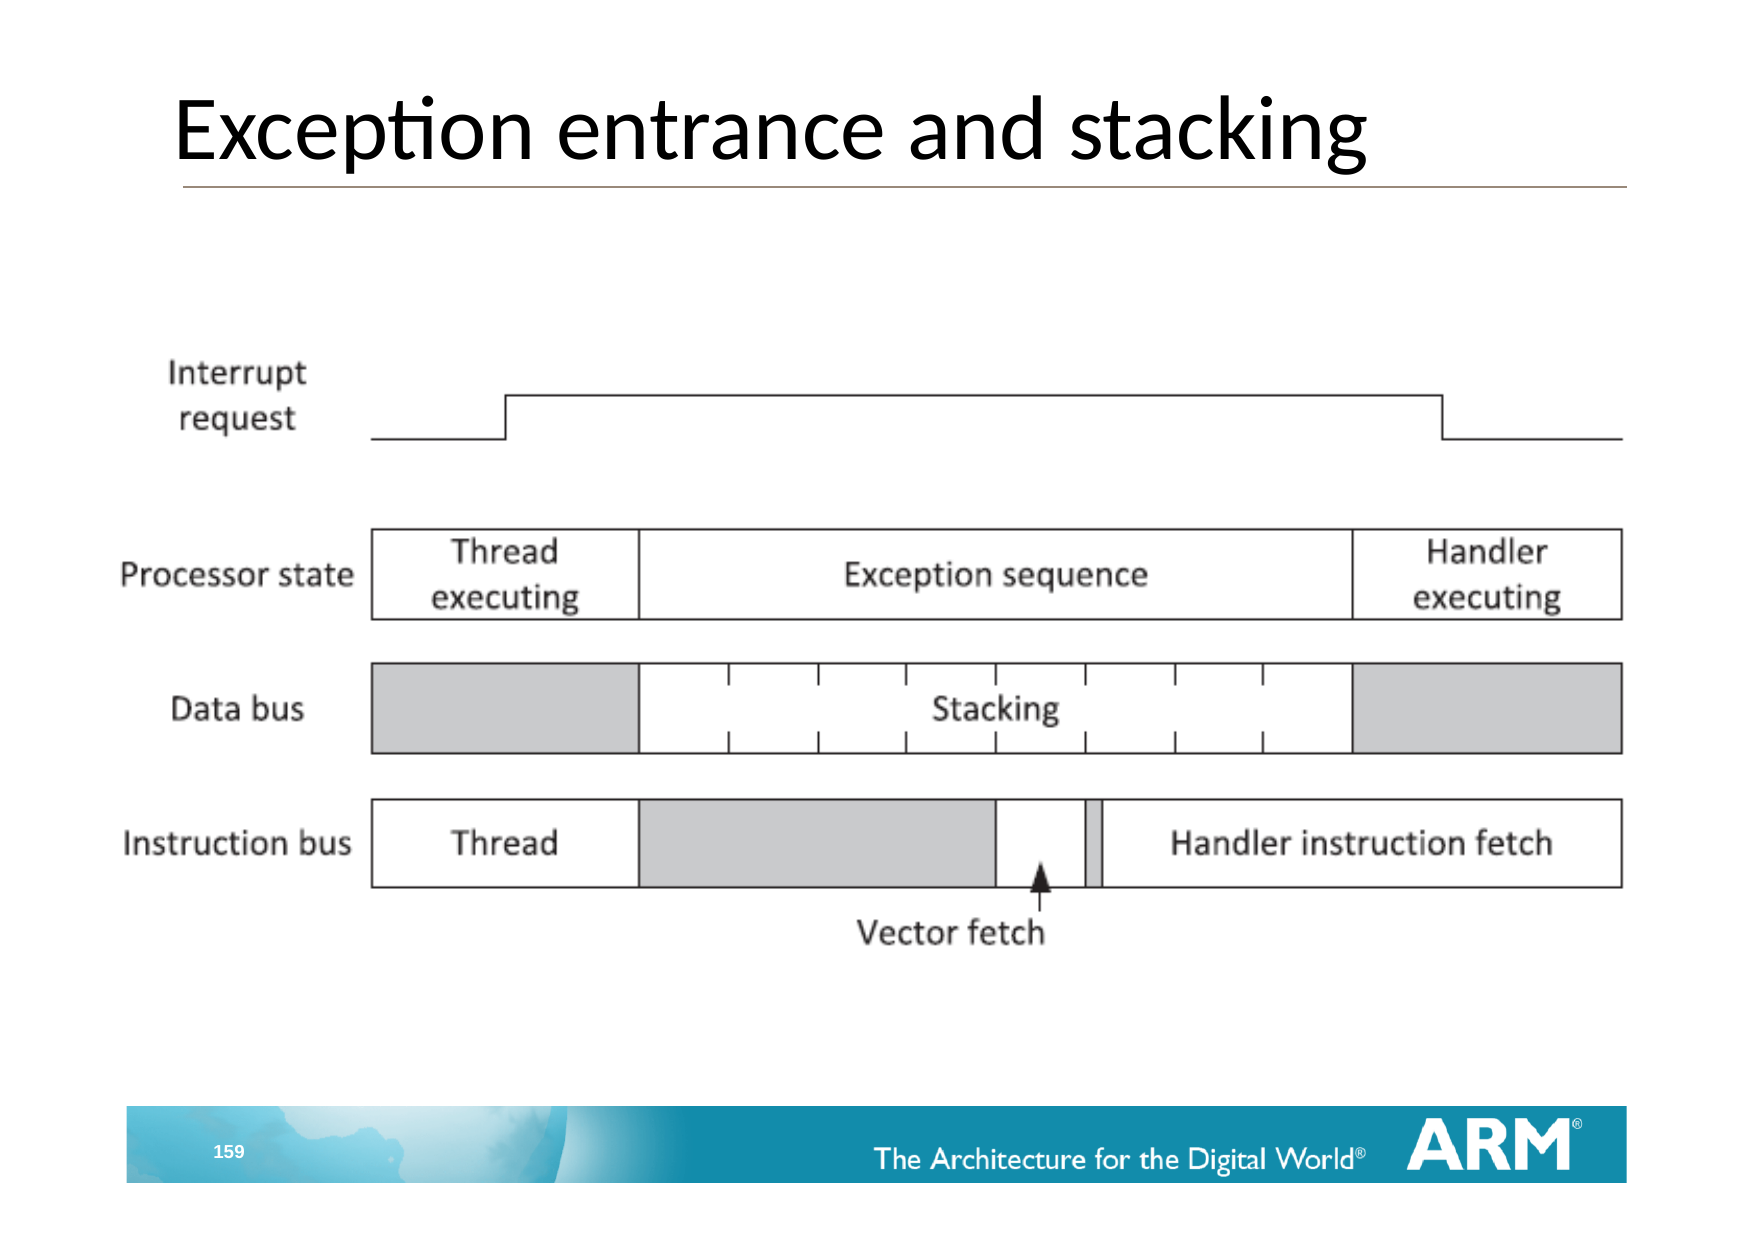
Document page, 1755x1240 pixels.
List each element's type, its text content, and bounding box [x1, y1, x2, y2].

picture [93, 286, 1661, 954]
slide_number 159 [198, 1139, 287, 1187]
title Exception entrance and stacking [173, 80, 1581, 172]
picture [126, 1106, 1627, 1183]
